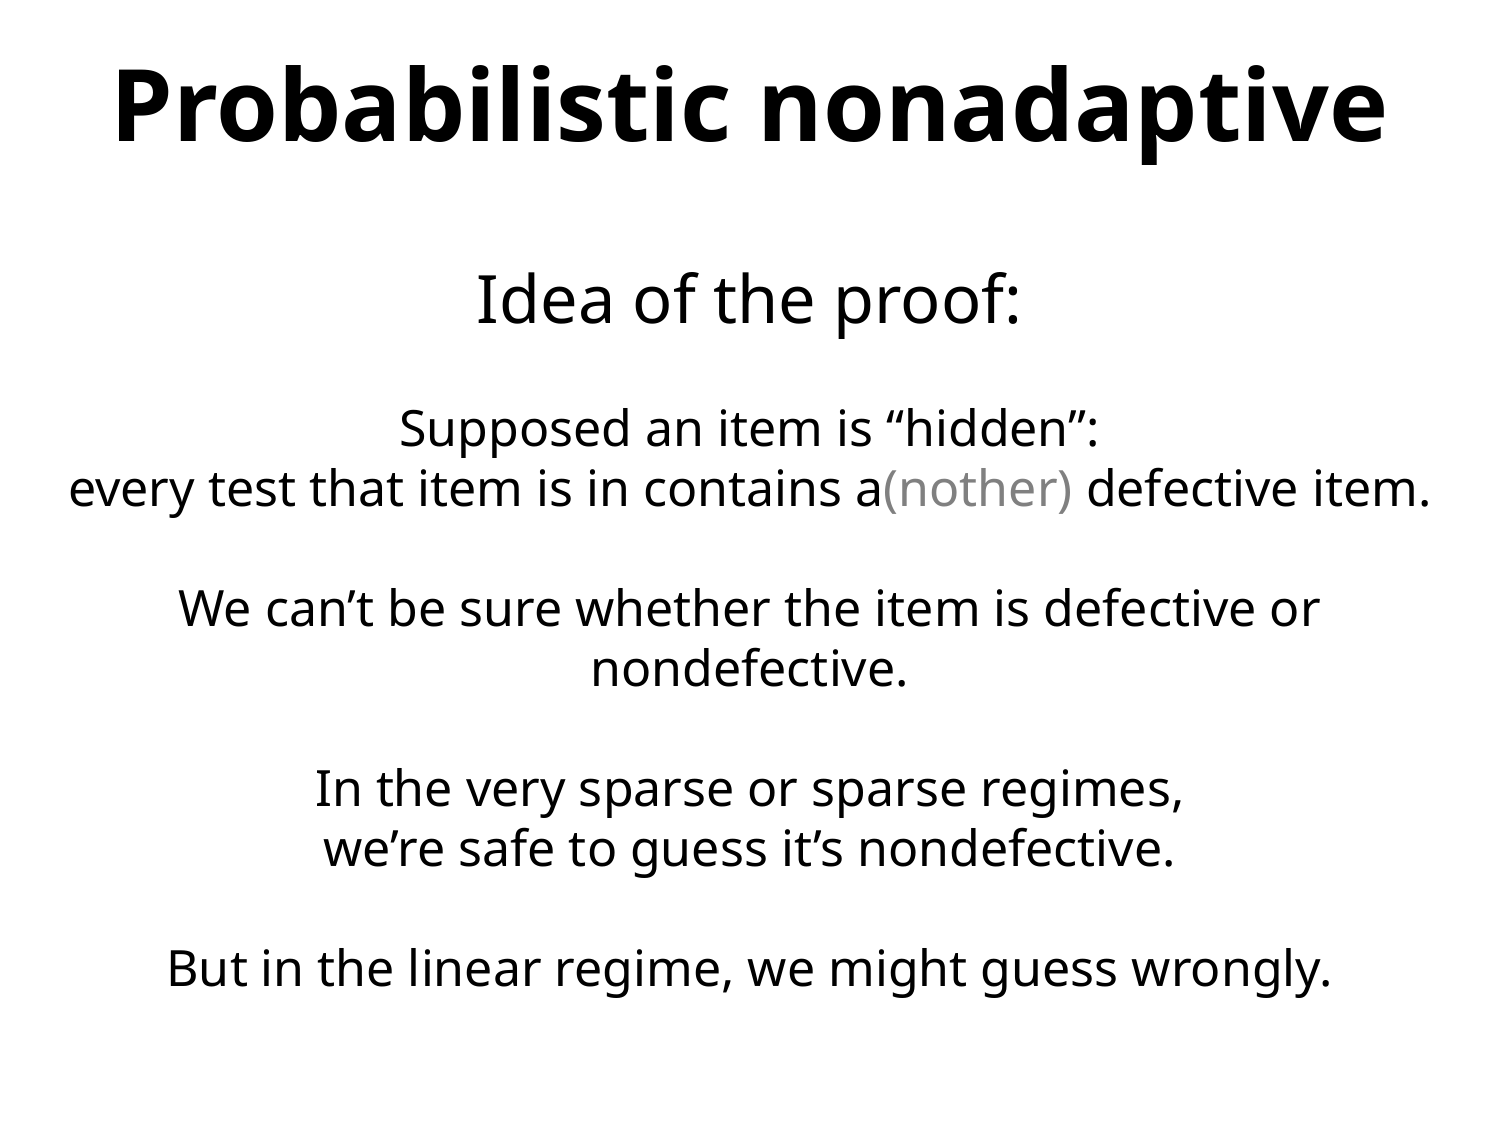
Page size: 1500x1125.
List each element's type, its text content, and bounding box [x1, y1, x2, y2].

title Probabilistic nonadaptive [0, 48, 1500, 205]
text_box Idea of the proof: Supposed an item is “hidden”: every test that item is in contains a(nother) defective item. We can’t be sure whether the item is defective or nondefective. In the very sparse or sparse regimes, we’re safe to guess it’s nondefective. But in the linear regime, we might guess wrongly. [0, 249, 1500, 1004]
